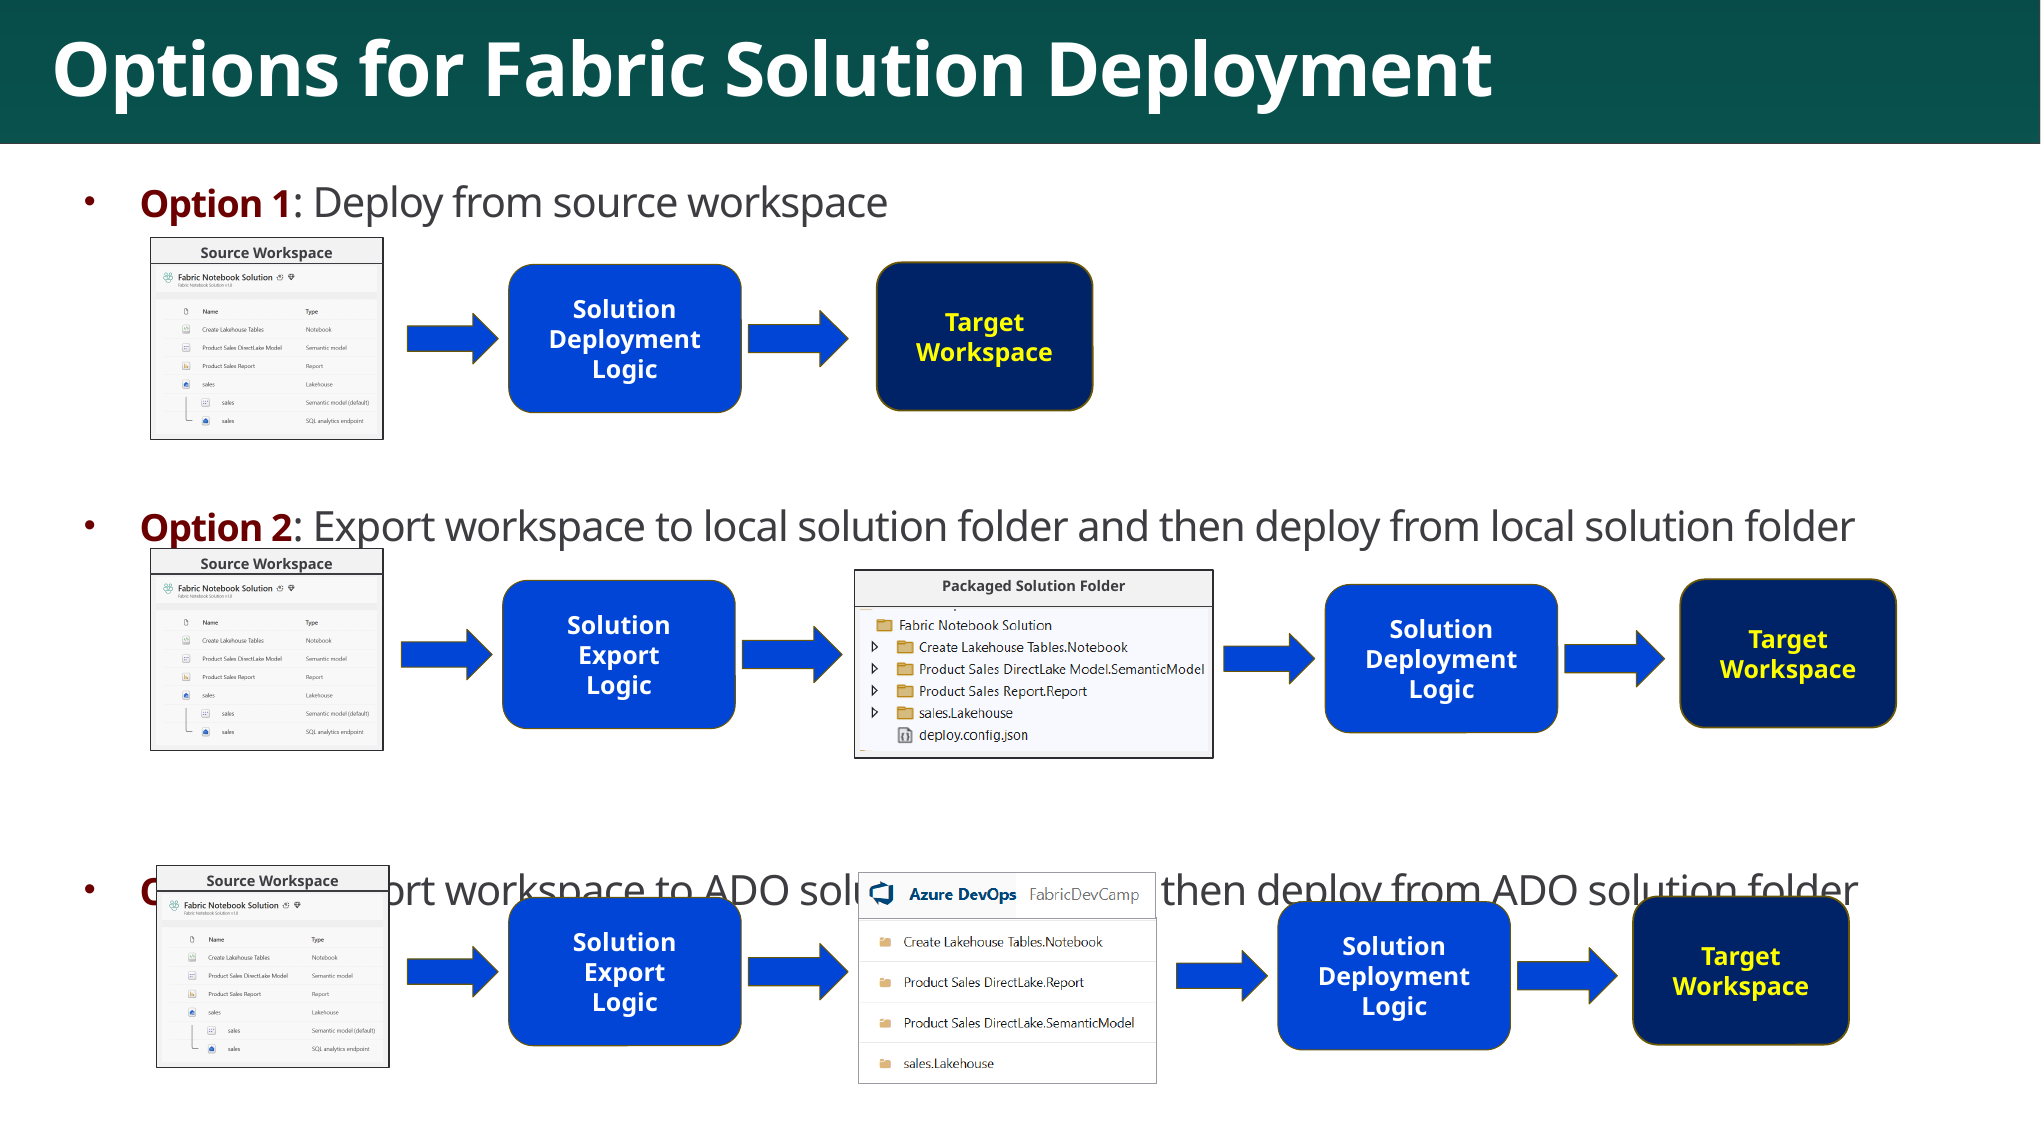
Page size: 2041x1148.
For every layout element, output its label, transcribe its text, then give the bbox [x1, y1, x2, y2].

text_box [407, 262, 1093, 413]
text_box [150, 237, 384, 440]
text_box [156, 865, 390, 1068]
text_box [1223, 579, 1897, 734]
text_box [407, 871, 1157, 1085]
title Options for Fabric Solution Deployment [51, 31, 1988, 113]
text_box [401, 569, 1214, 759]
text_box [1176, 896, 1850, 1051]
list Option 1: Deploy from source workspace Option 2: Export workspace to local solution folder and then deploy from local solution folder Option 3: Export workspace to ADO solution folder and then deploy from ADO solution folder [83, 175, 1988, 853]
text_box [150, 548, 384, 751]
